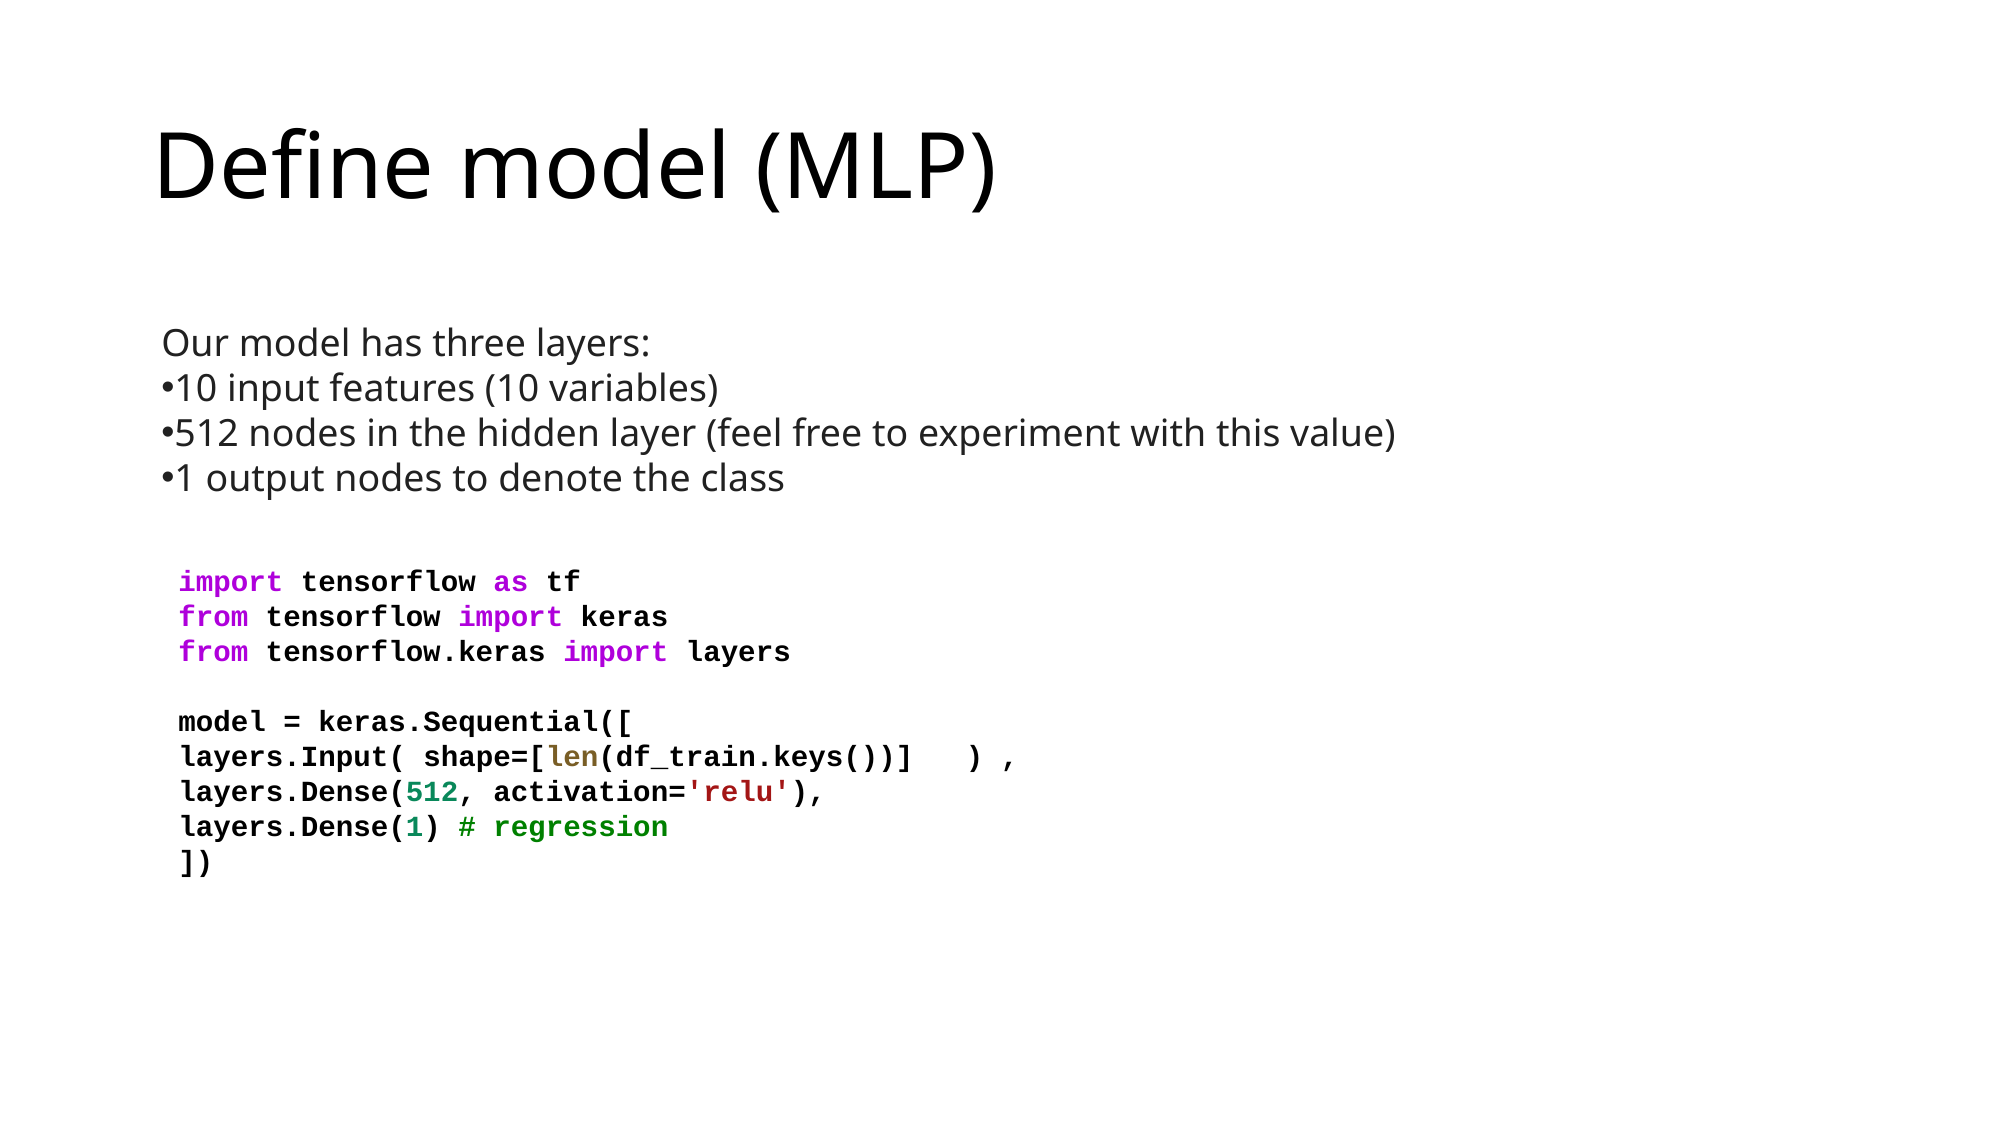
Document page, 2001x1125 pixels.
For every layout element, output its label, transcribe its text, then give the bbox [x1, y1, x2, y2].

text_box import tensorflow as tf from tensorflow import keras from tensorflow.keras import layers model = keras.Sequential([ layers.Input( shape=[len(df_train.keys())] ) , layers.Dense(512, activation='relu'), layers.Dense(1) # regression ]) [163, 555, 1608, 955]
title Define model (MLP) [137, 59, 1863, 278]
text_box Our model has three layers: 10 input features (10 variables) 512 nodes in the hidden layer (feel free to experiment with this value) 1 output nodes to denote the class [146, 311, 1515, 507]
